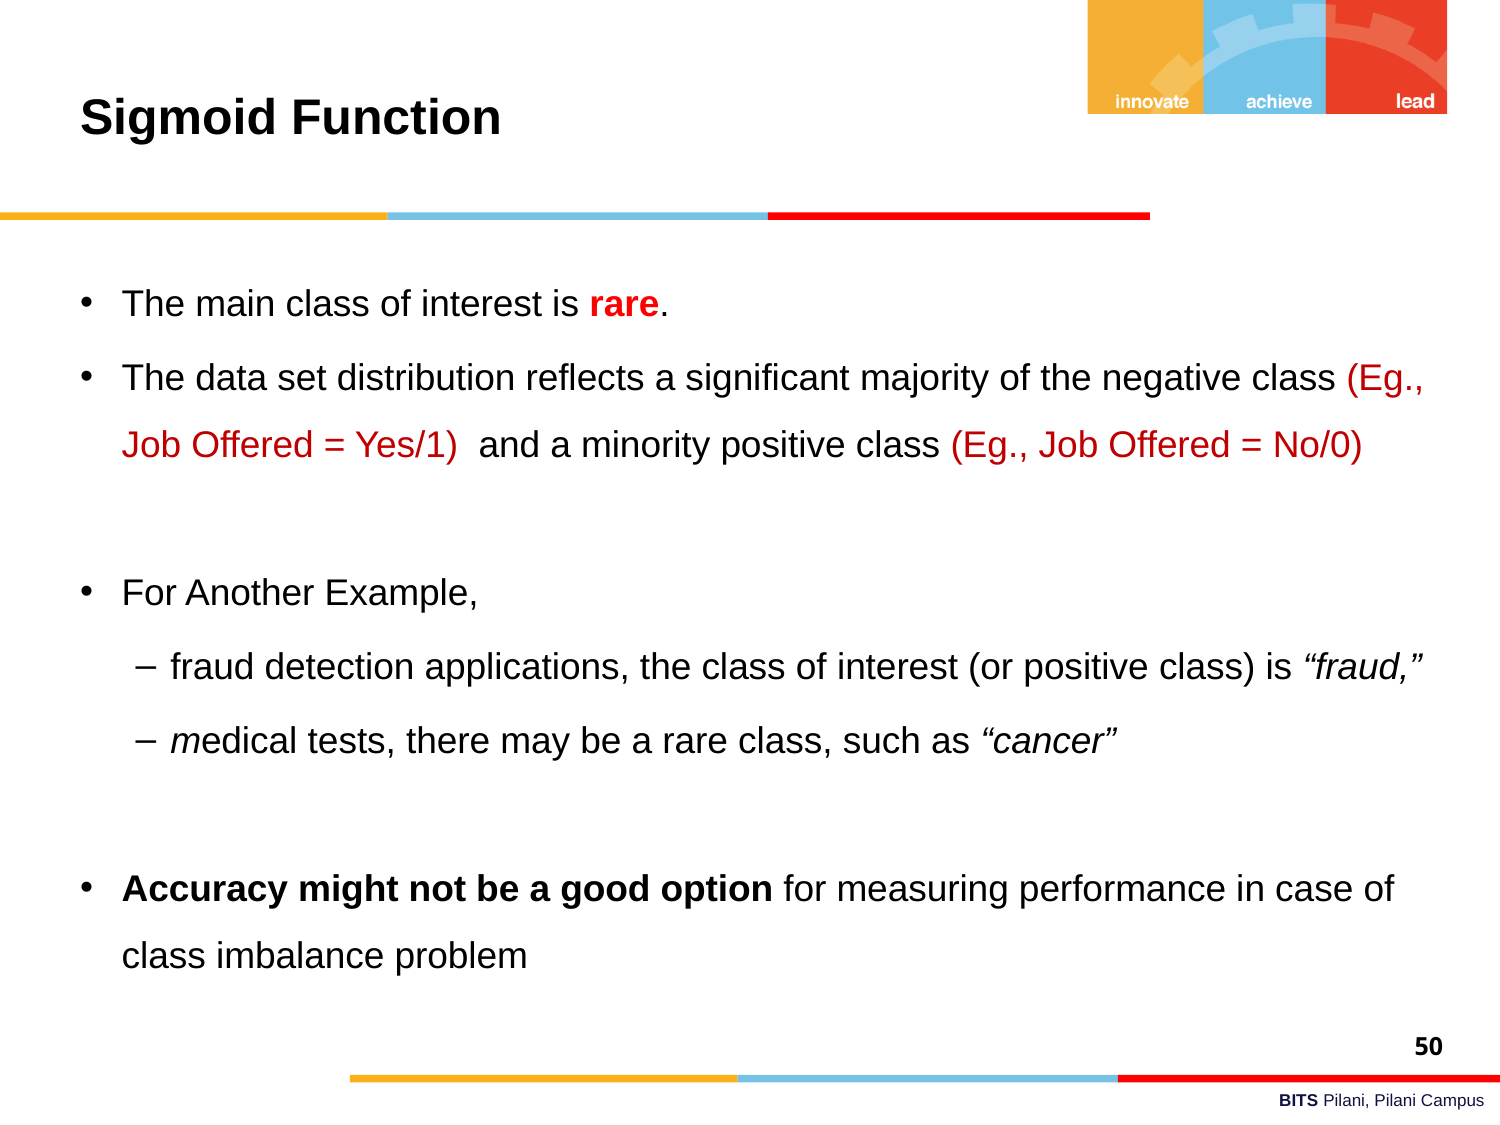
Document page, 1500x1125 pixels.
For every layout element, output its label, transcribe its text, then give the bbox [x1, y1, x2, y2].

list The main class of interest is rare. The data set distribution reflects a significant majority of the negative class (Eg., Job Offered = Yes/1) and a minority positive class (Eg., Job Offered = No/0) For Another Example, fraud detection applications, the class of interest (or positive class) is “fraud,” medical tests, there may be a rare class, such as “cancer” Accuracy might not be a good option for measuring performance in case of class imbalance problem [64, 249, 1490, 993]
title Sigmoid Function [64, 45, 1069, 185]
slide_number 50 [1399, 1023, 1500, 1072]
picture [1087, 0, 1448, 114]
